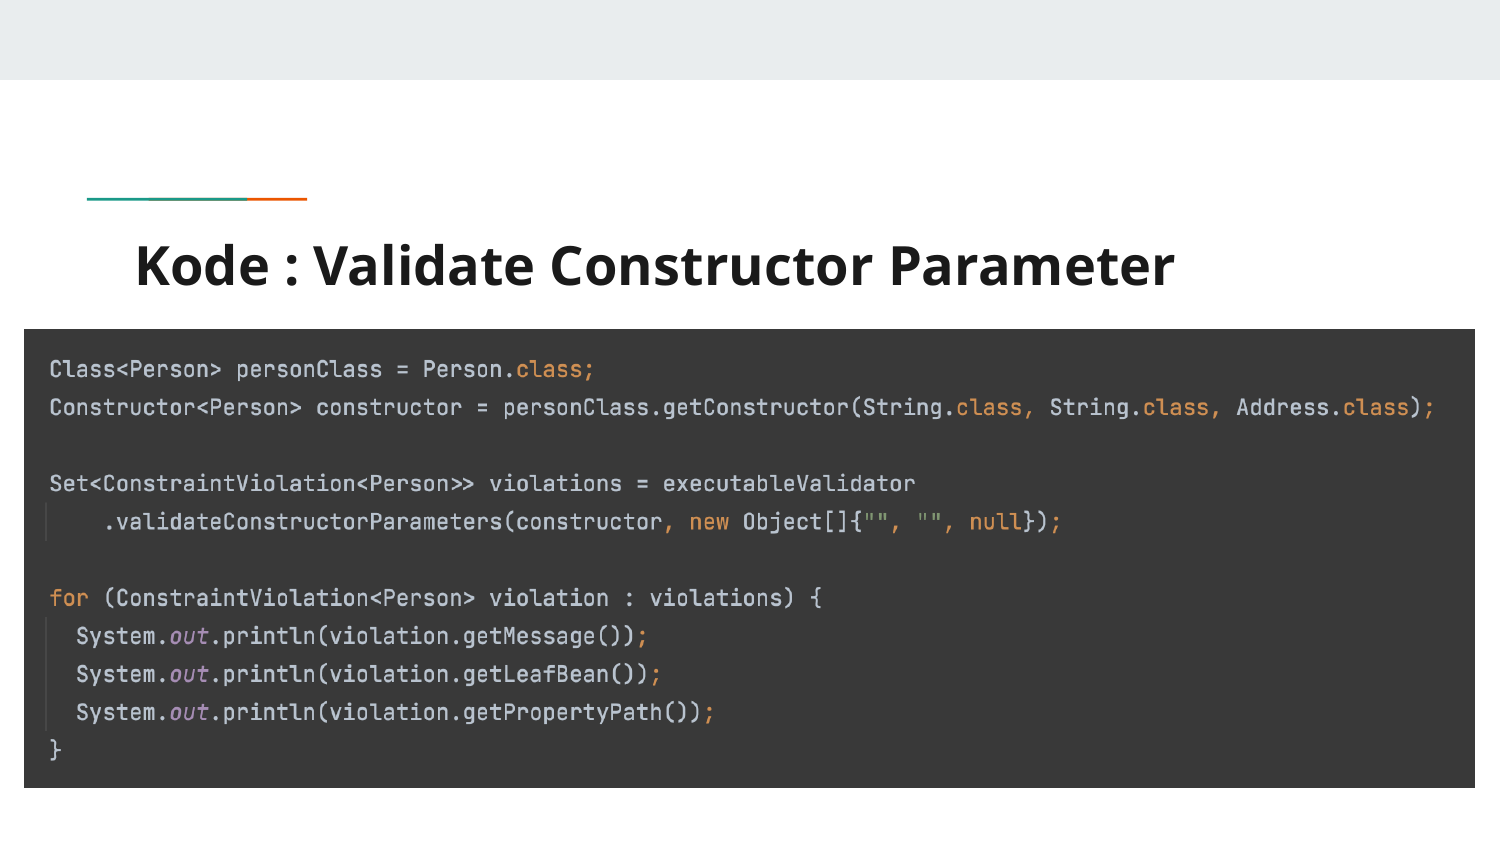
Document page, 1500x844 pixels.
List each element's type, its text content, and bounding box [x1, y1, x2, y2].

picture [24, 328, 1476, 788]
title Kode : Validate Constructor Parameter [119, 216, 1381, 305]
